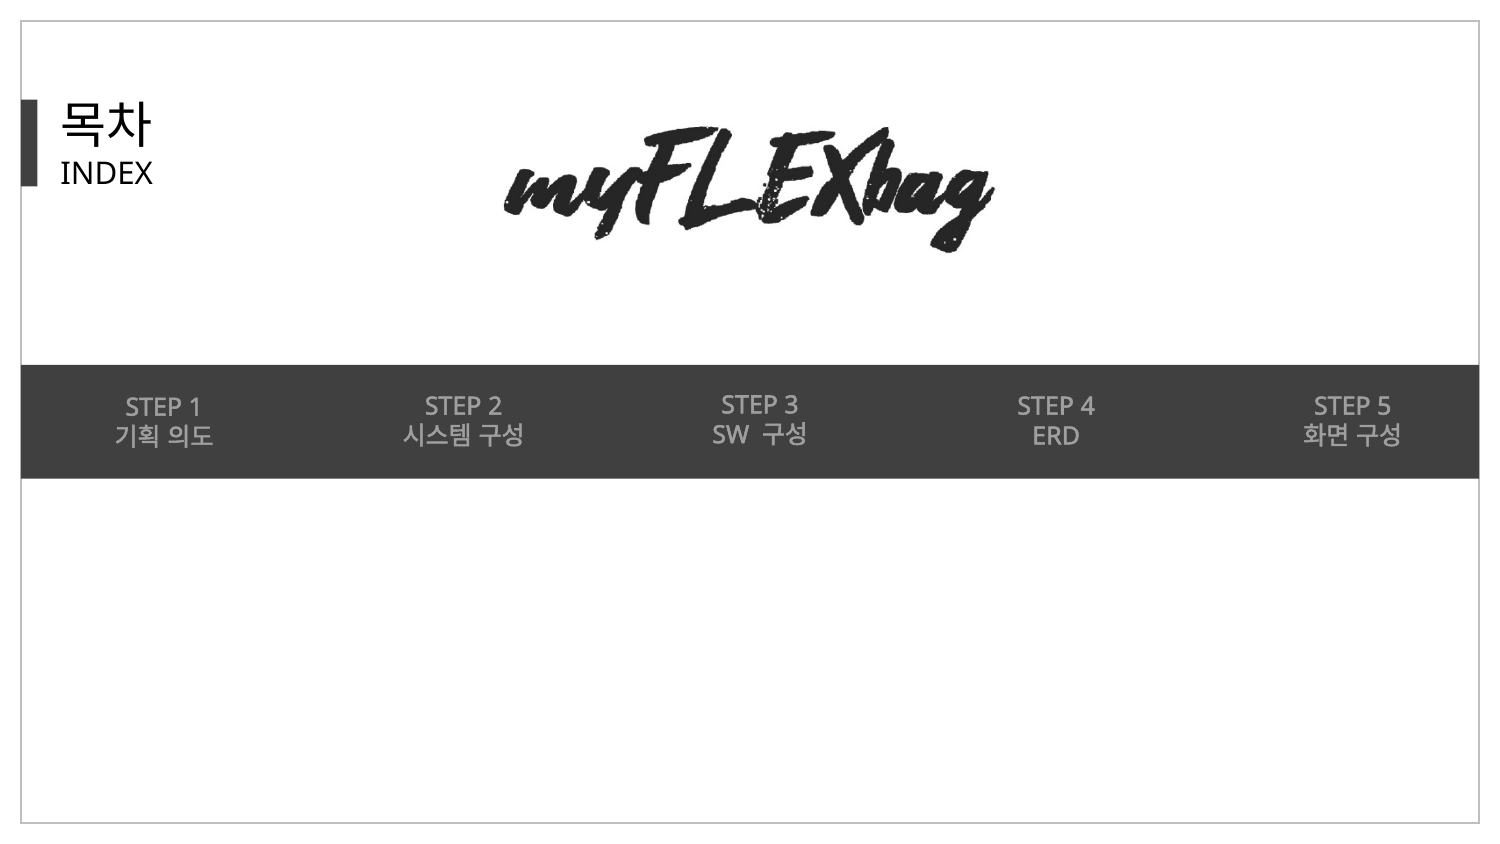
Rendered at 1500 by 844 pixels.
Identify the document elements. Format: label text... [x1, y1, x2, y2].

text_box [20, 20, 1480, 364]
text_box [20, 480, 1480, 824]
text_box STEP 2 시스템 구성 [384, 382, 544, 457]
text_box [20, 99, 38, 187]
text_box 목차 INDEX [49, 87, 204, 197]
text_box STEP 4 ERD [976, 382, 1136, 457]
text_box STEP 3 SW 구성 [685, 380, 835, 456]
text_box STEP 5 화면 구성 [1277, 382, 1428, 457]
text_box STEP 1 기획 의도 [86, 383, 243, 458]
text_box [20, 364, 1480, 480]
picture [424, 41, 1076, 343]
